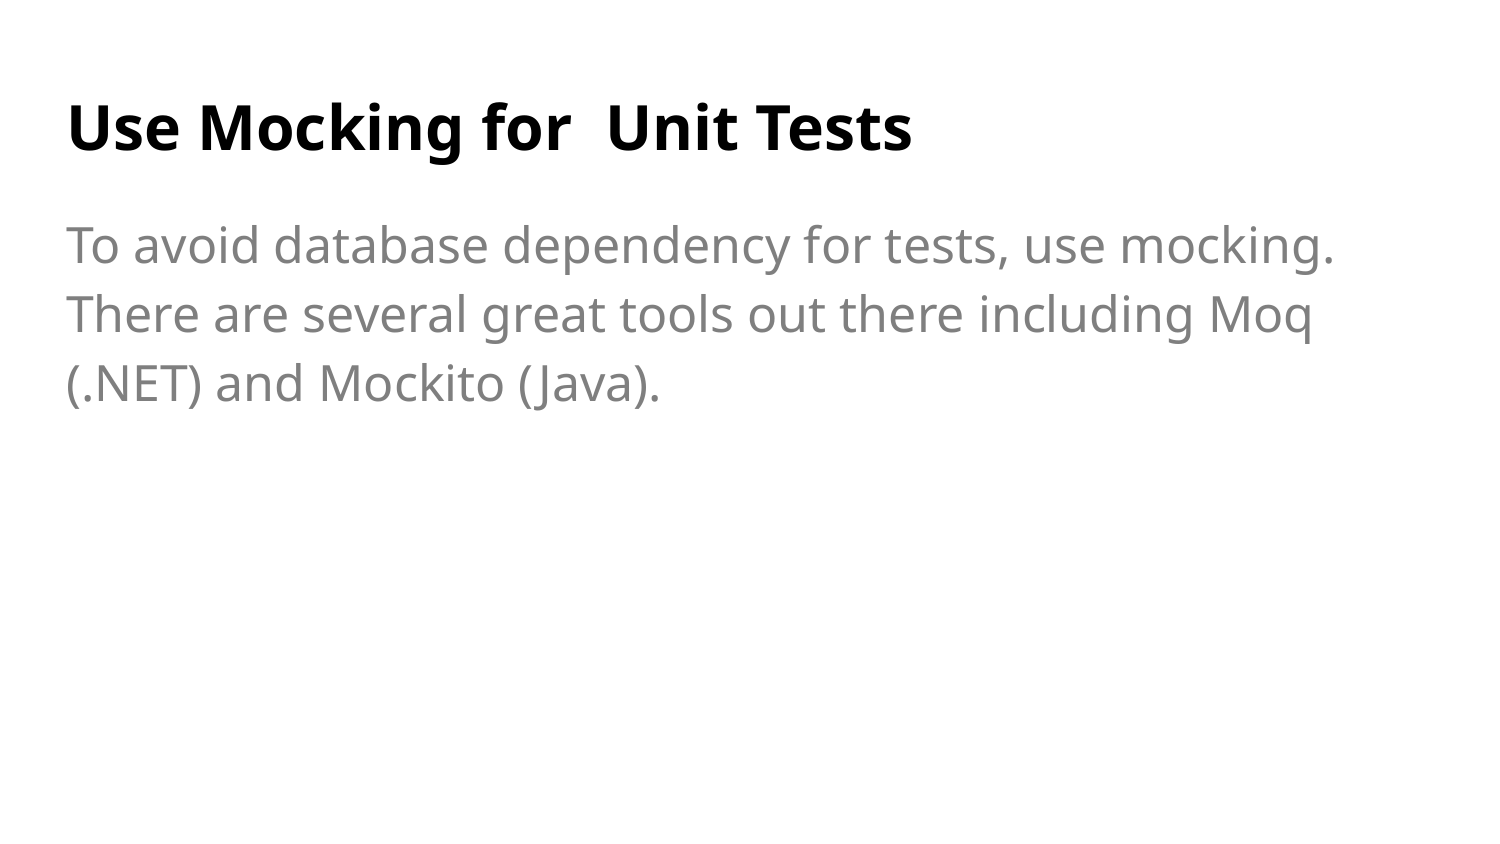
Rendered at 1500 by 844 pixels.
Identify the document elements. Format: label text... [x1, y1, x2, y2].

title Use Mocking for Unit Tests [51, 72, 1449, 176]
list To avoid database dependency for tests, use mocking. There are several great tools out there including Moq (.NET) and Mockito (Java). [51, 189, 1449, 750]
